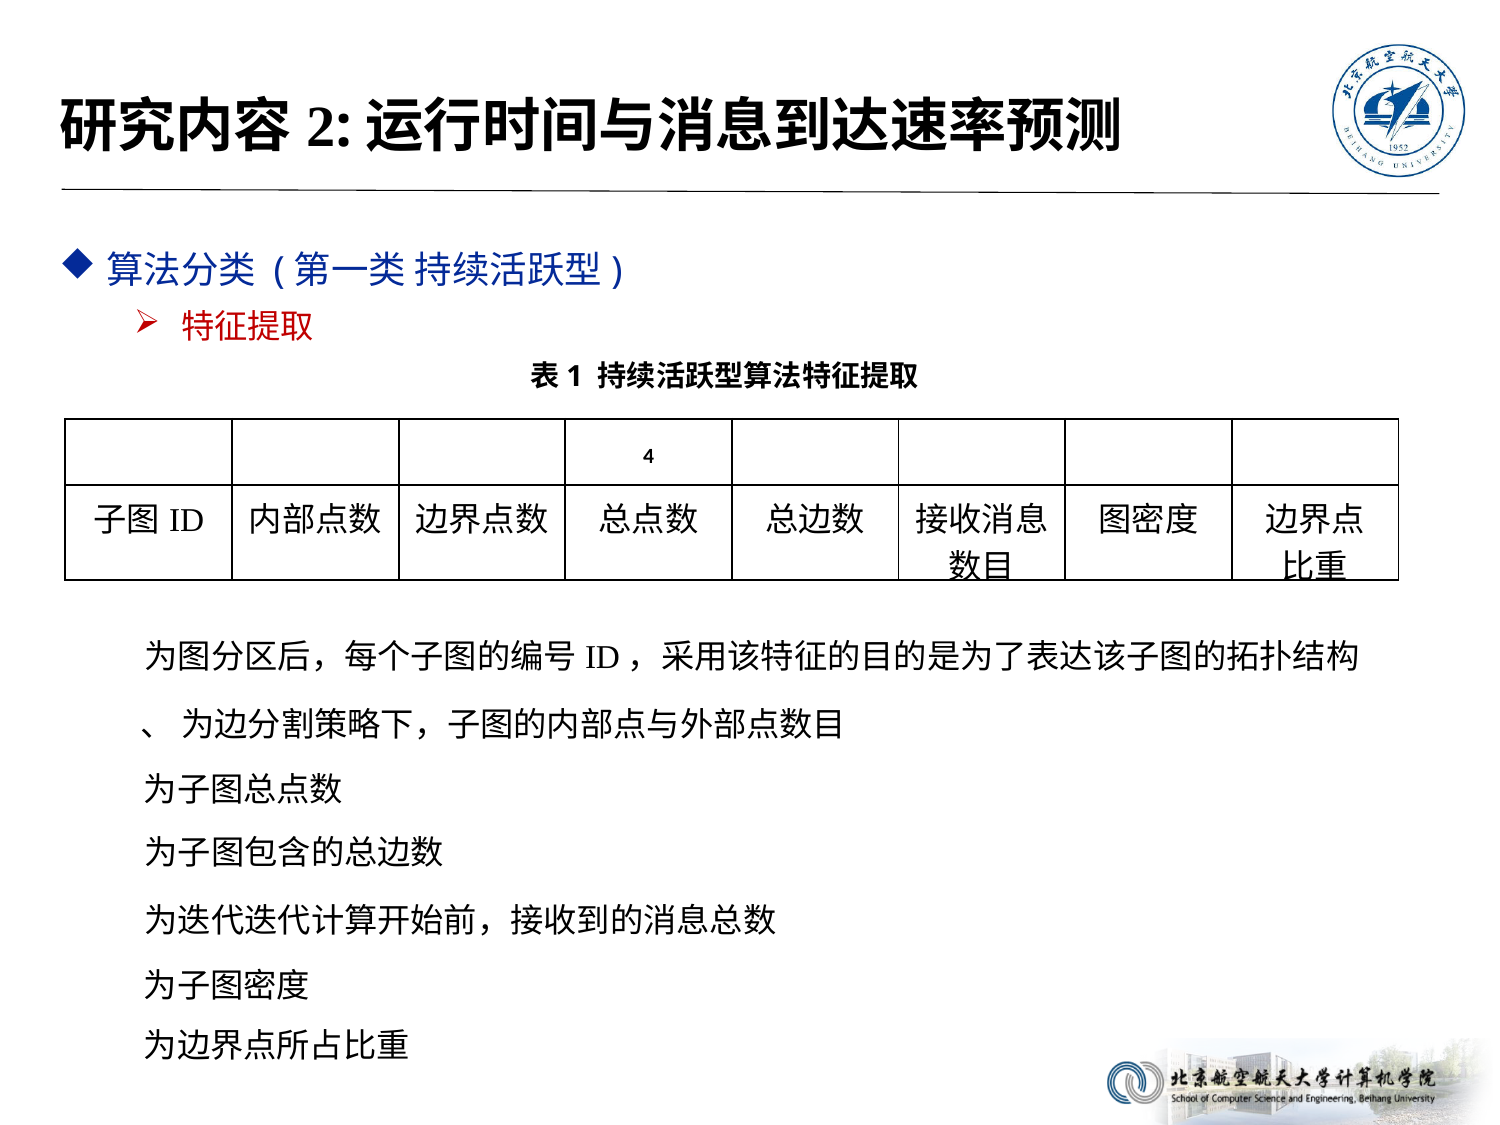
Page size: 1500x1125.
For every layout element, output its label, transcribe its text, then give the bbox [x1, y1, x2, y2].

text_box 表1 持续活跃型算法特征提取 [515, 349, 980, 400]
picture [1082, 1038, 1498, 1125]
text_box 研究内容2:运行时间与消息到达速率预测 [44, 80, 1331, 166]
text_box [61, 189, 1440, 194]
picture [1331, 43, 1466, 178]
text_box 算法分类 (第一类 持续活跃型) 特征提取 [44, 238, 1131, 353]
